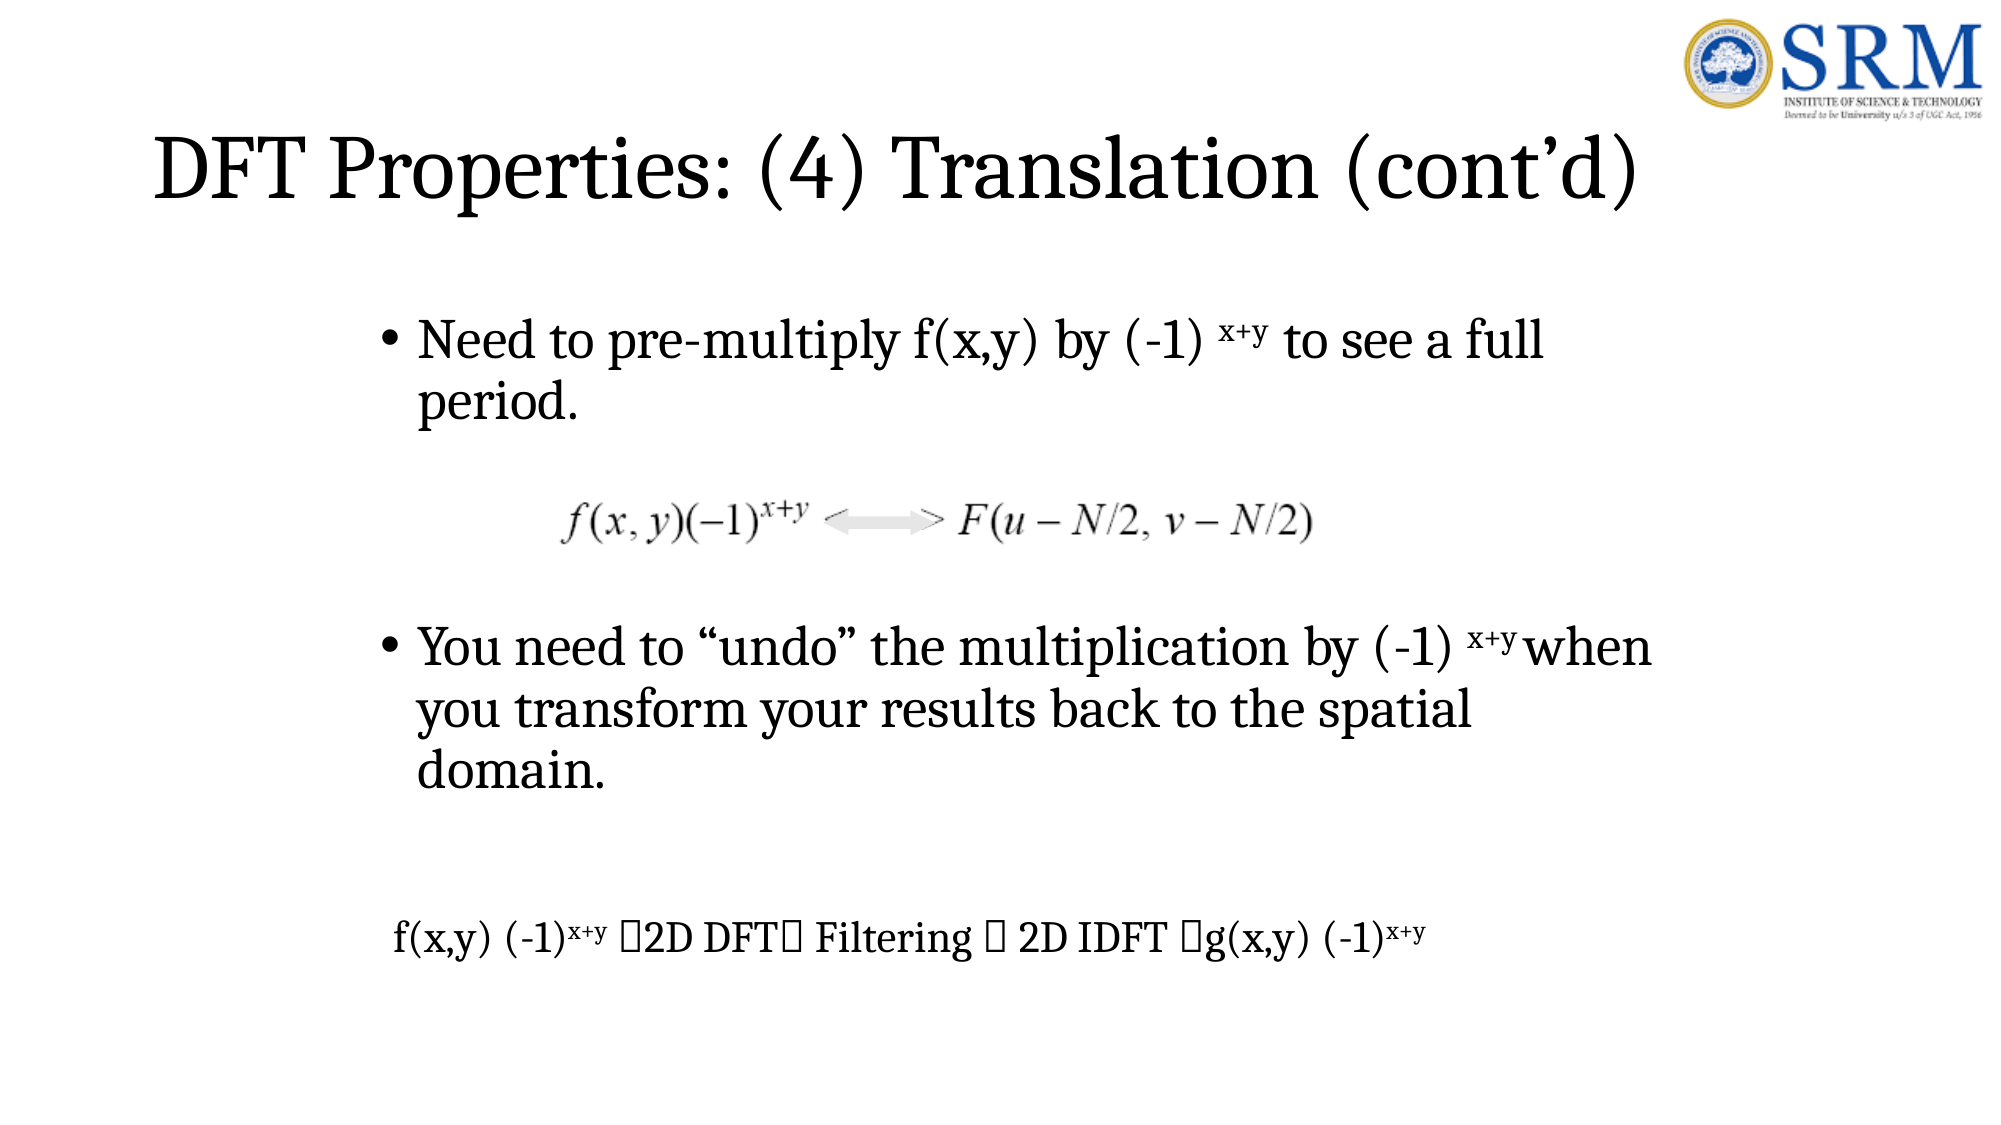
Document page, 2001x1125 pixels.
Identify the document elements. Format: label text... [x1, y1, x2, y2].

picture [1670, 3, 2000, 131]
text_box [549, 474, 1350, 571]
title DFT Properties: (4) Translation (cont’d) [137, 59, 1863, 278]
list Need to pre-multiply f(x,y) by (-1) x+y to see a full period. You need to “undo” the multiplication by (-1) x+y when you transform your results back to the spatial domain. f(x,y) (-1)x+y 2D DFT Filtering  2D IDFT g(x,y) (-1)x+y [365, 301, 1675, 977]
